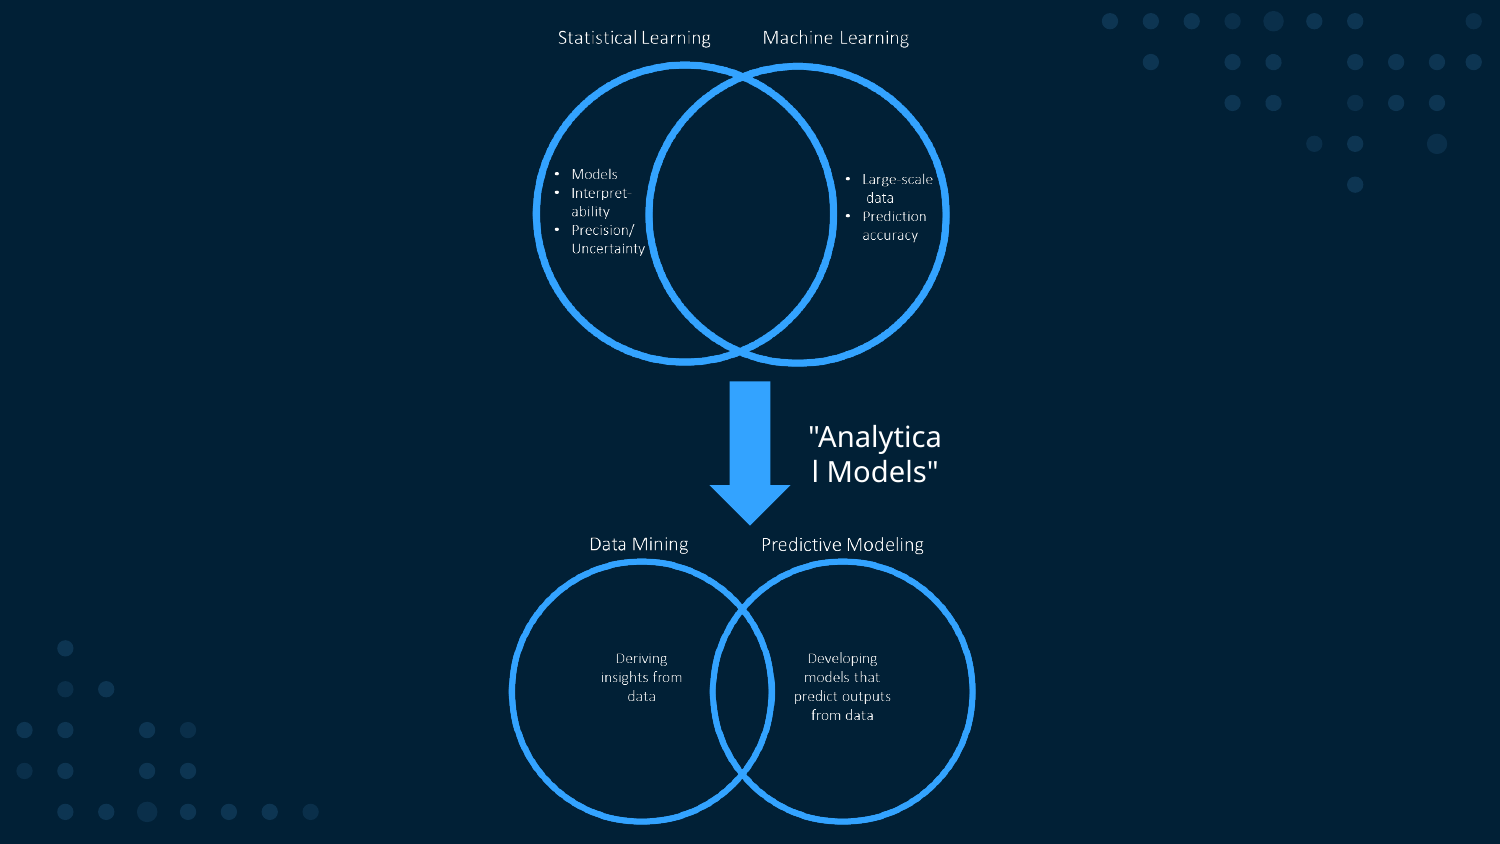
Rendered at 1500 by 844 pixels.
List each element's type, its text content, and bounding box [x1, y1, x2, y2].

text_box "Analytical Models" [790, 410, 961, 496]
picture [532, 18, 950, 367]
picture [508, 524, 976, 825]
text_box [706, 380, 790, 524]
